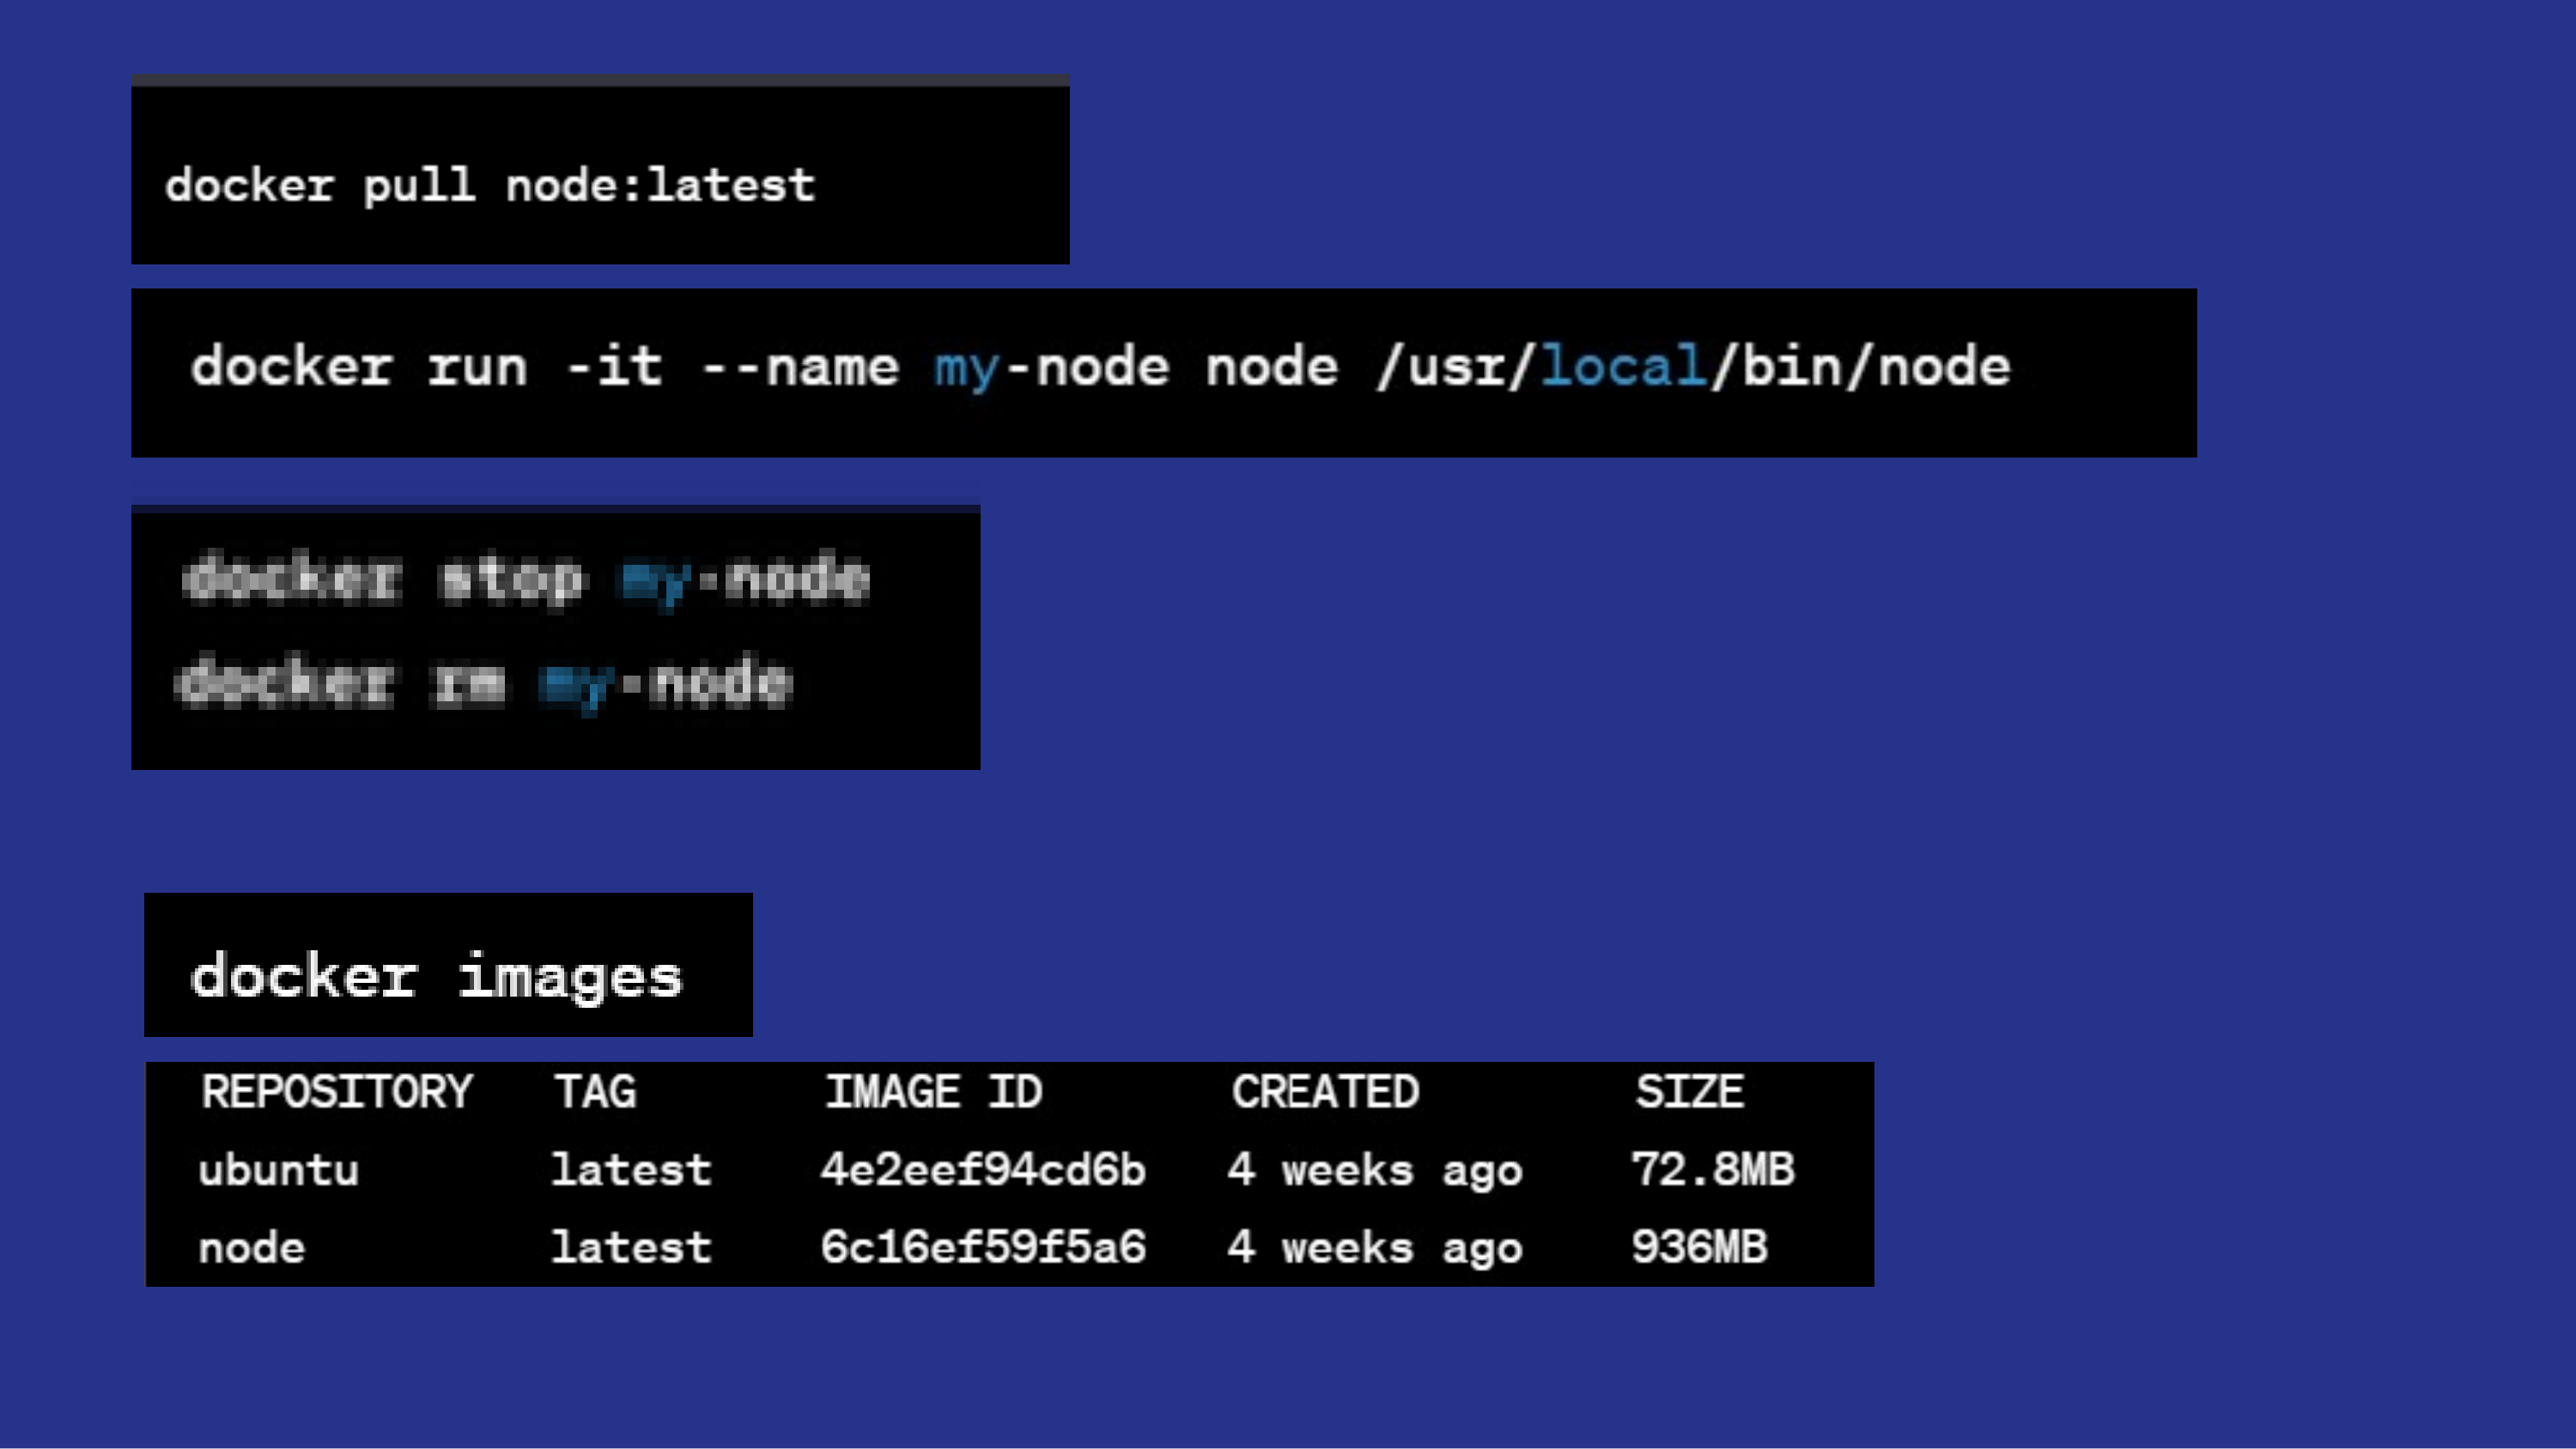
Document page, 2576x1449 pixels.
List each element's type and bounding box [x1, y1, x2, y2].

picture [144, 893, 753, 1037]
picture [131, 74, 1070, 264]
text_box [131, 288, 2197, 770]
picture [144, 1061, 1875, 1287]
